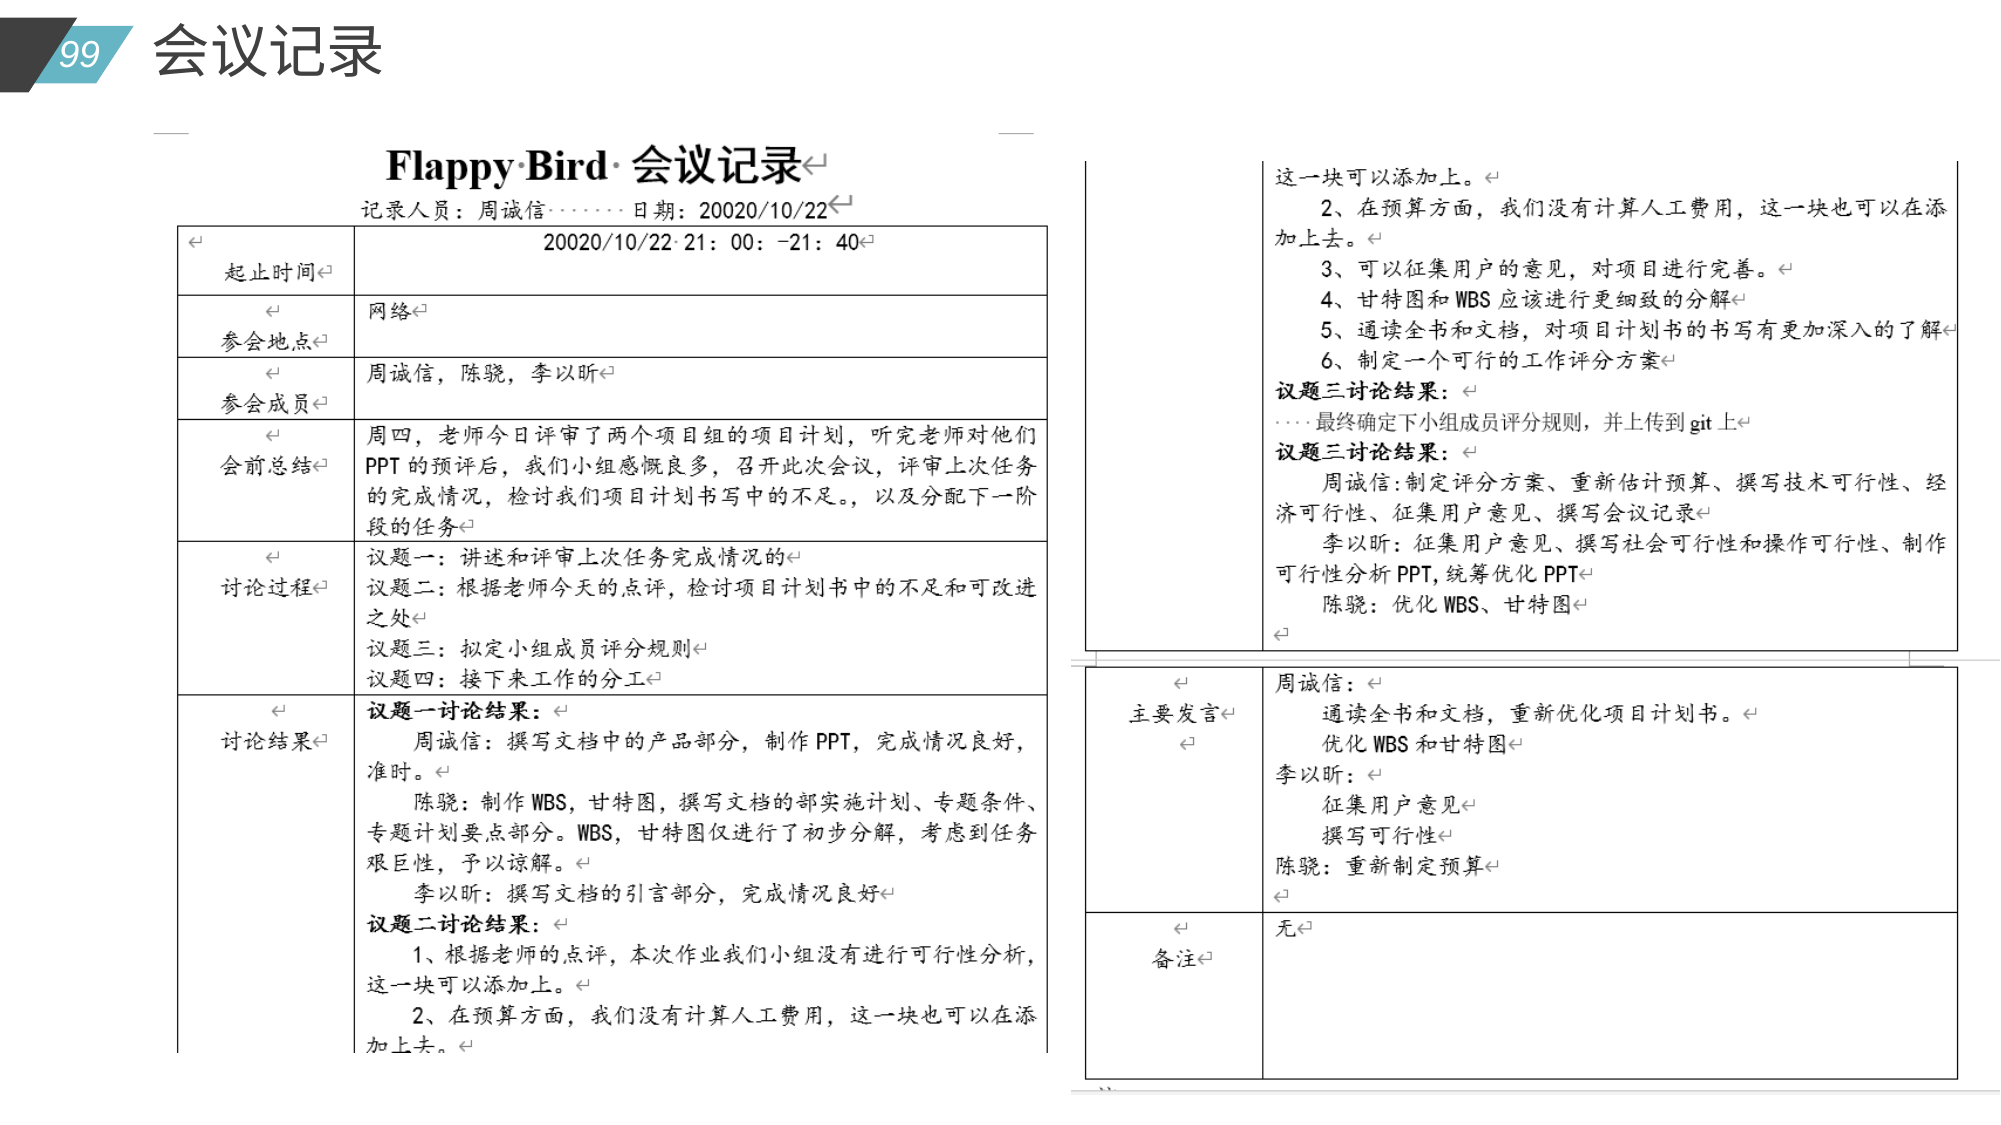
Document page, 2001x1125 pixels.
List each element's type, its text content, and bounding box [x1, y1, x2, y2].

text_box 会议记录 [137, 6, 400, 91]
picture [135, 133, 2000, 1095]
